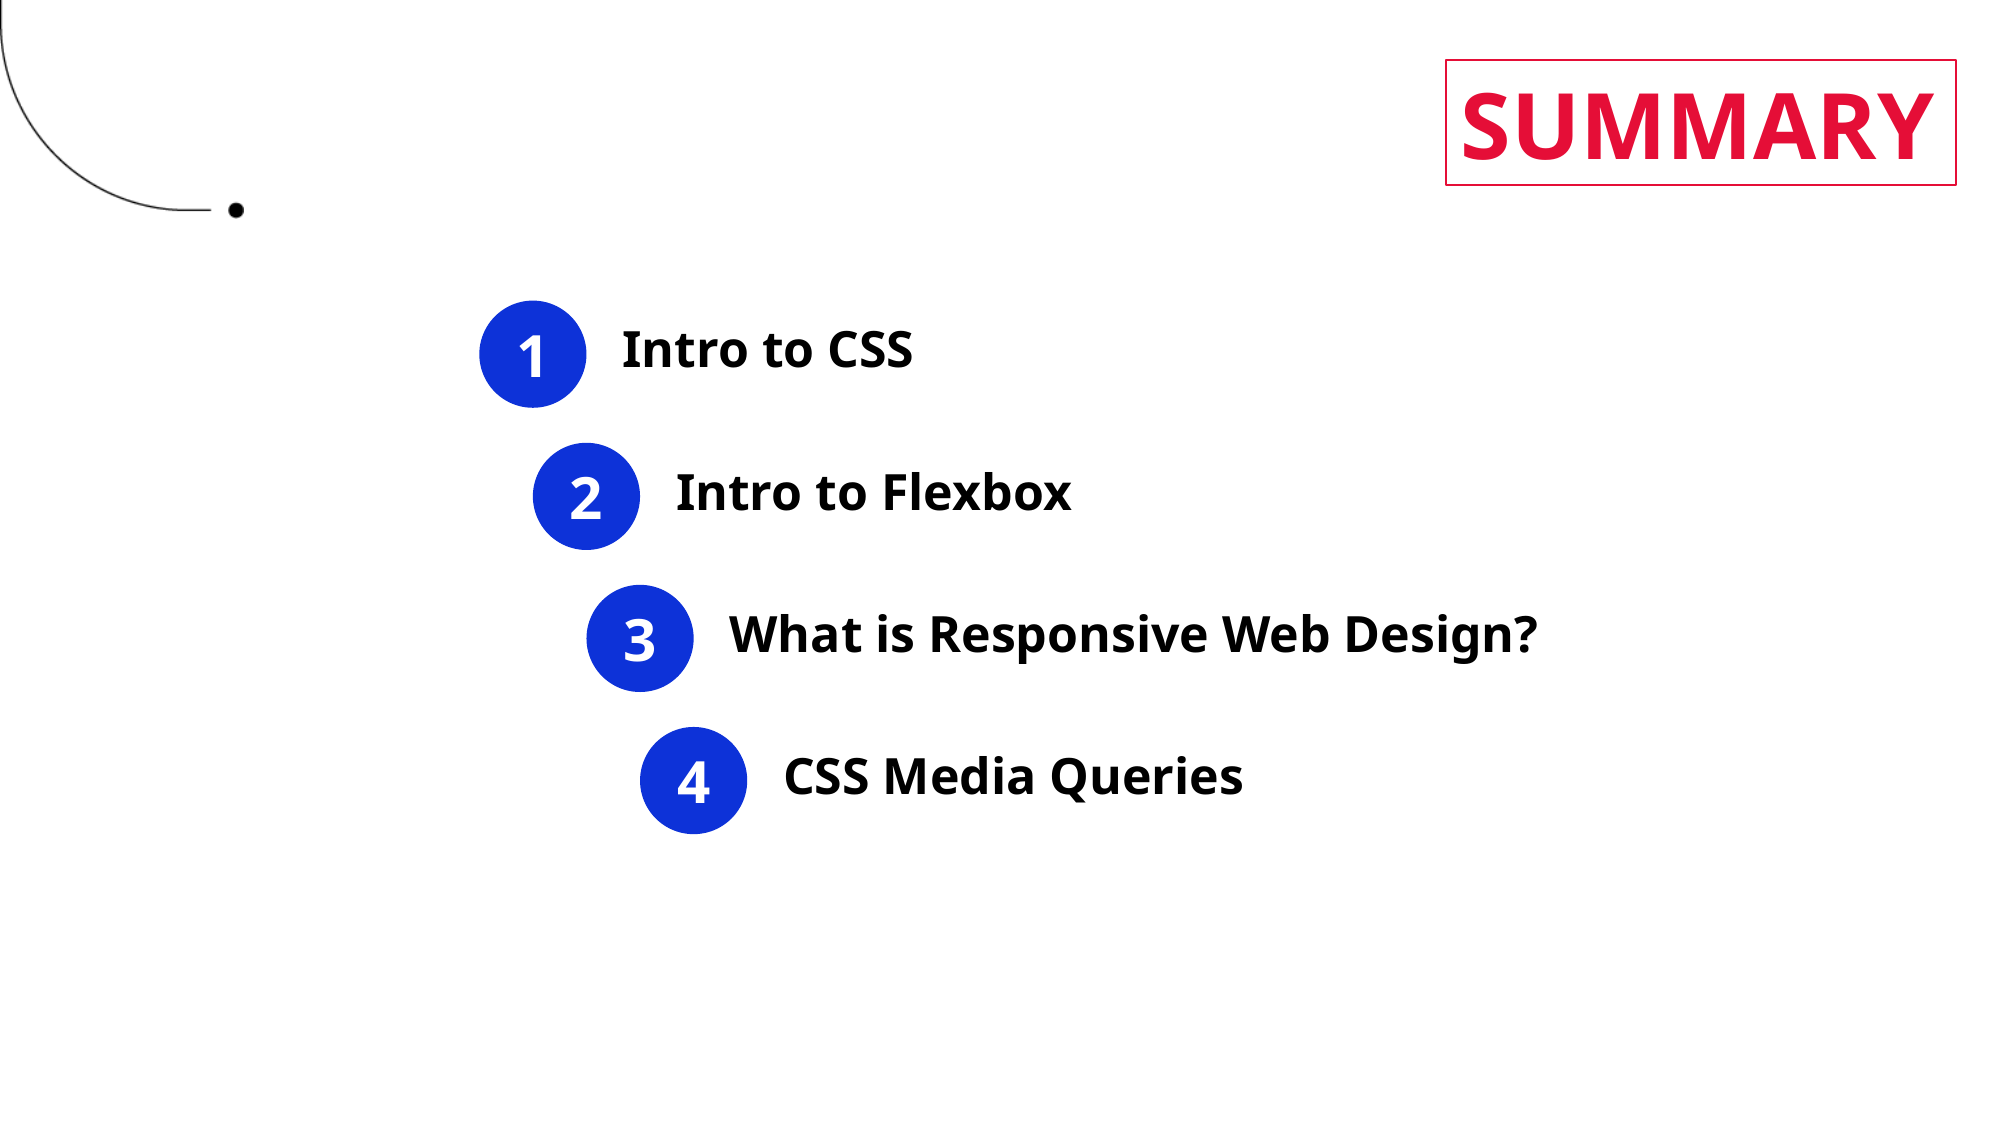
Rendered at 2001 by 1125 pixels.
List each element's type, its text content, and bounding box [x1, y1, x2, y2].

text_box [586, 581, 1645, 696]
picture [0, 0, 244, 220]
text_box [639, 723, 1698, 838]
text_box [478, 297, 1538, 411]
text_box SUMMARY [1445, 60, 1957, 185]
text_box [532, 439, 1591, 553]
